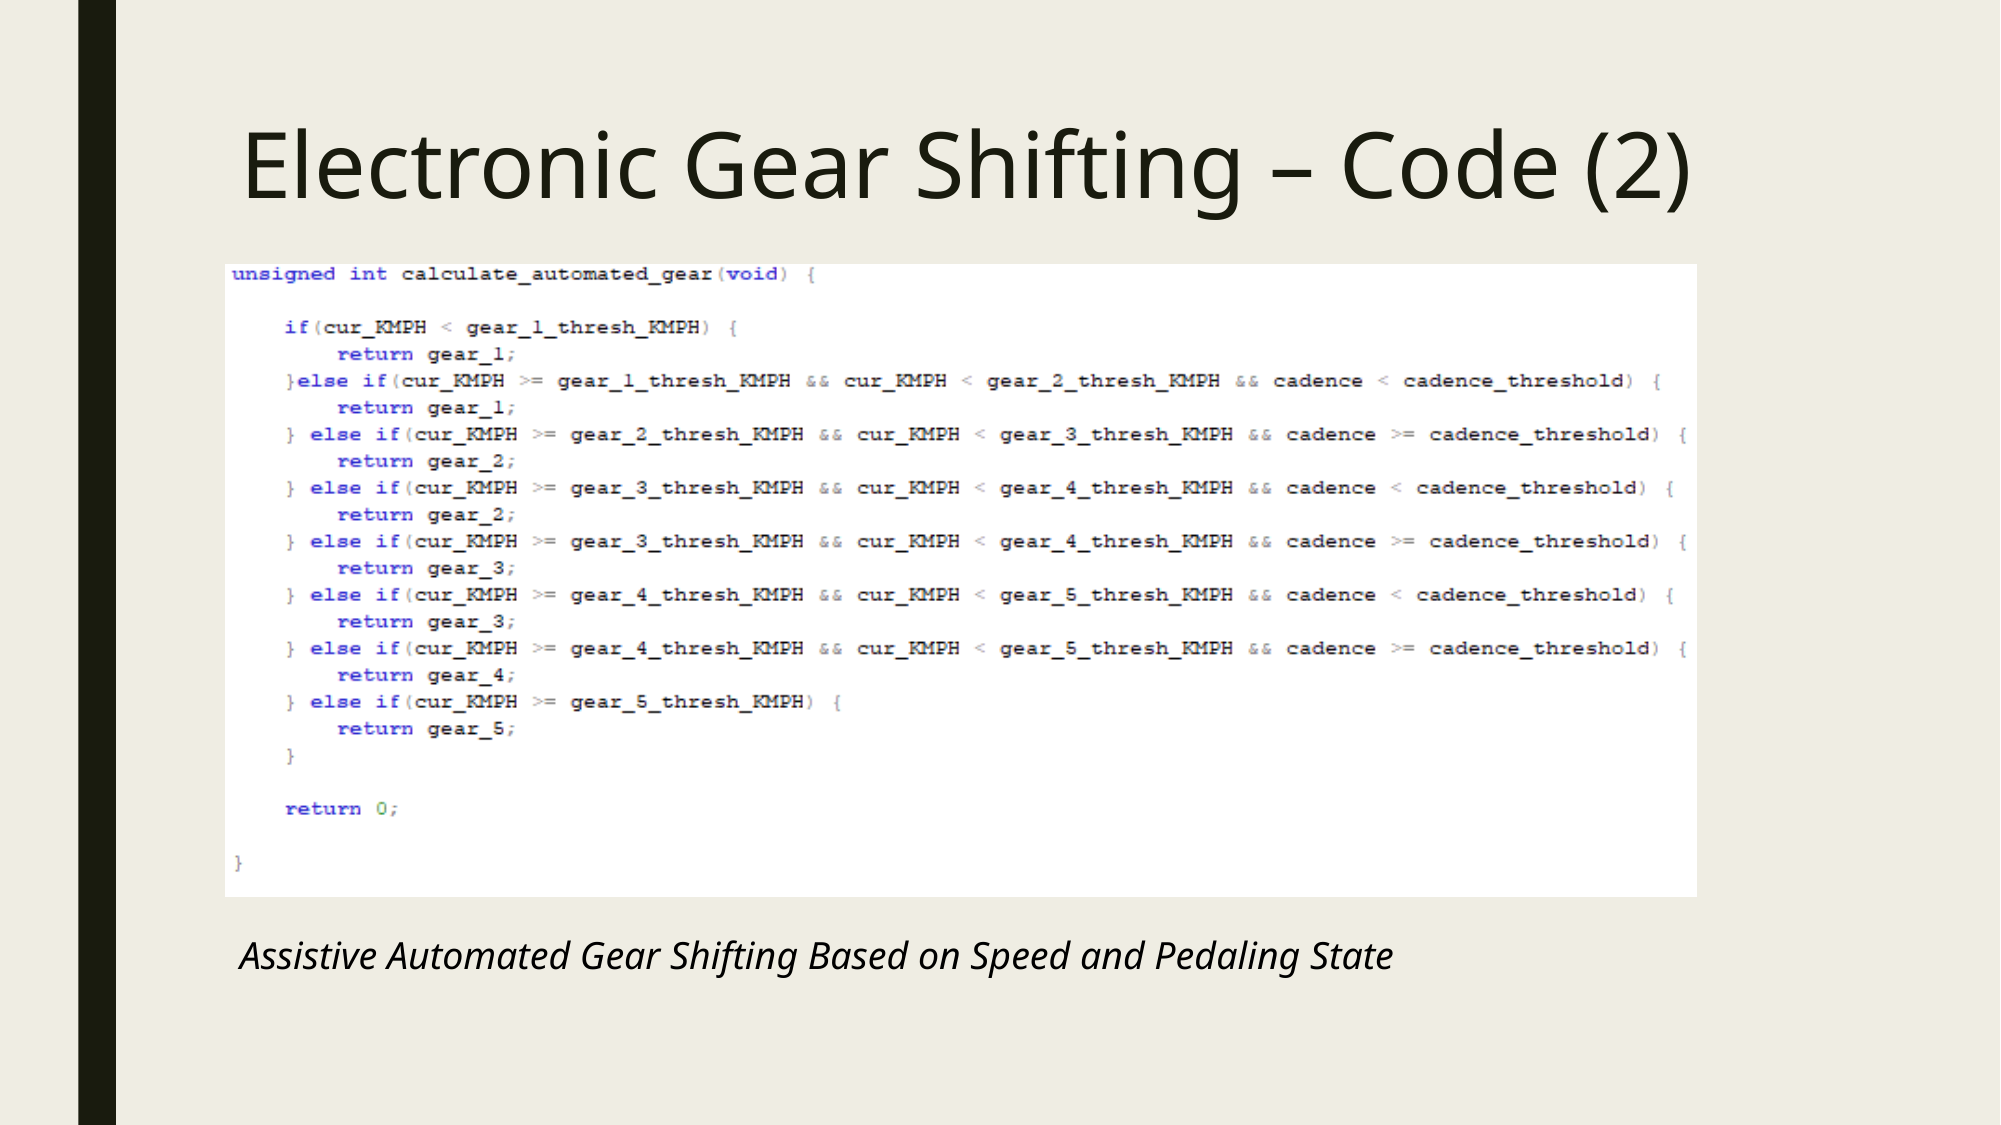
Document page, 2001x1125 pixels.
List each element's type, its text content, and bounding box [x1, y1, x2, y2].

text_box Assistive Automated Gear Shifting Based on Speed and Pedaling State [225, 924, 1766, 985]
picture [224, 264, 1697, 897]
title Electronic Gear Shifting – Code (2) [225, 112, 1800, 357]
